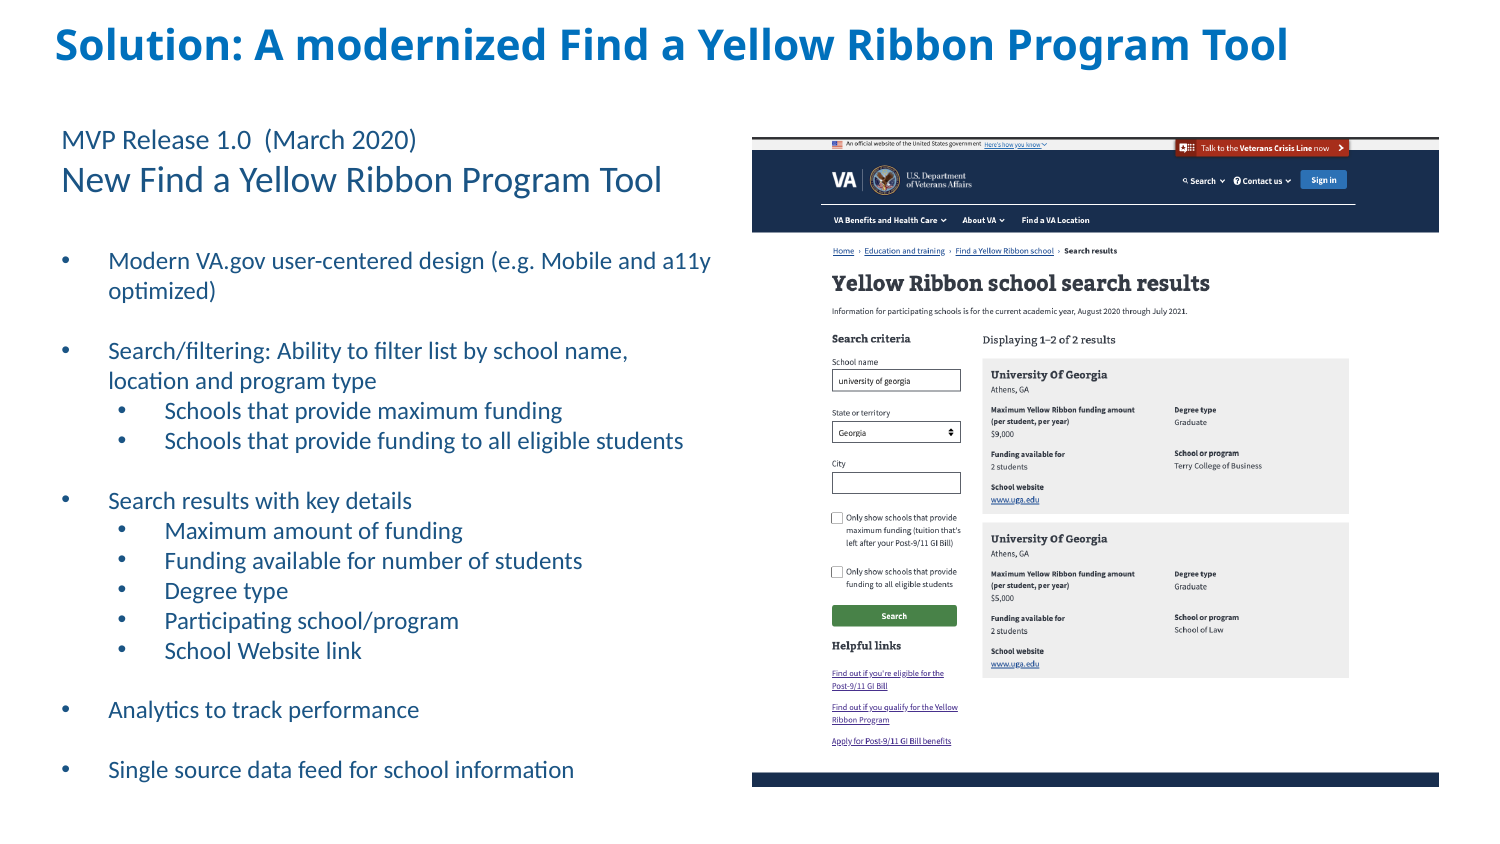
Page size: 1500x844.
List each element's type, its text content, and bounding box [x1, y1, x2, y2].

title Solution: A modernized Find a Yellow Ribbon Program Tool [40, 10, 1416, 114]
text_box MVP Release 1.0 (March 2020) New Find a Yellow Ribbon Program Tool Modern VA.gov user-centered design (e.g. Mobile and a11y optimized) Search/filtering: Ability to filter list by school name, location and program type Schools that provide maximum funding Schools that provide funding to all eligible students Search results with key details Maximum amount of funding Funding available for number of students Degree type Participating school/program School Website link Analytics to track performance Single source data feed for school information [46, 113, 728, 825]
picture [752, 137, 1439, 787]
